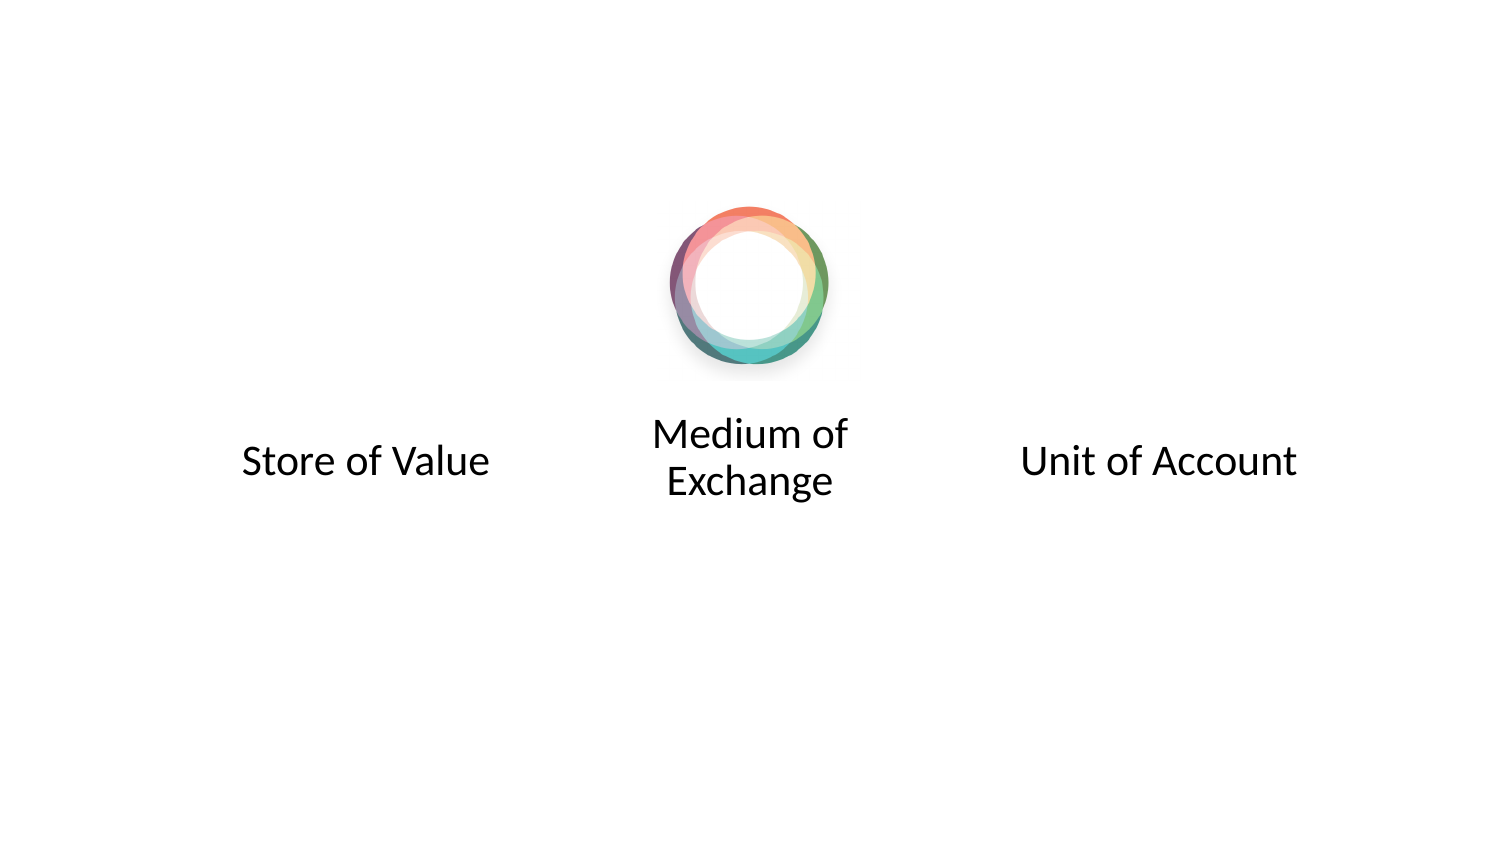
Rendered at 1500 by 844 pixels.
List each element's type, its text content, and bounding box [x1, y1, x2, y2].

text_box Unit of Account [982, 311, 1337, 491]
title Store of Value [214, 421, 518, 491]
text_box Medium of Exchange [573, 331, 927, 511]
picture [657, 201, 861, 381]
